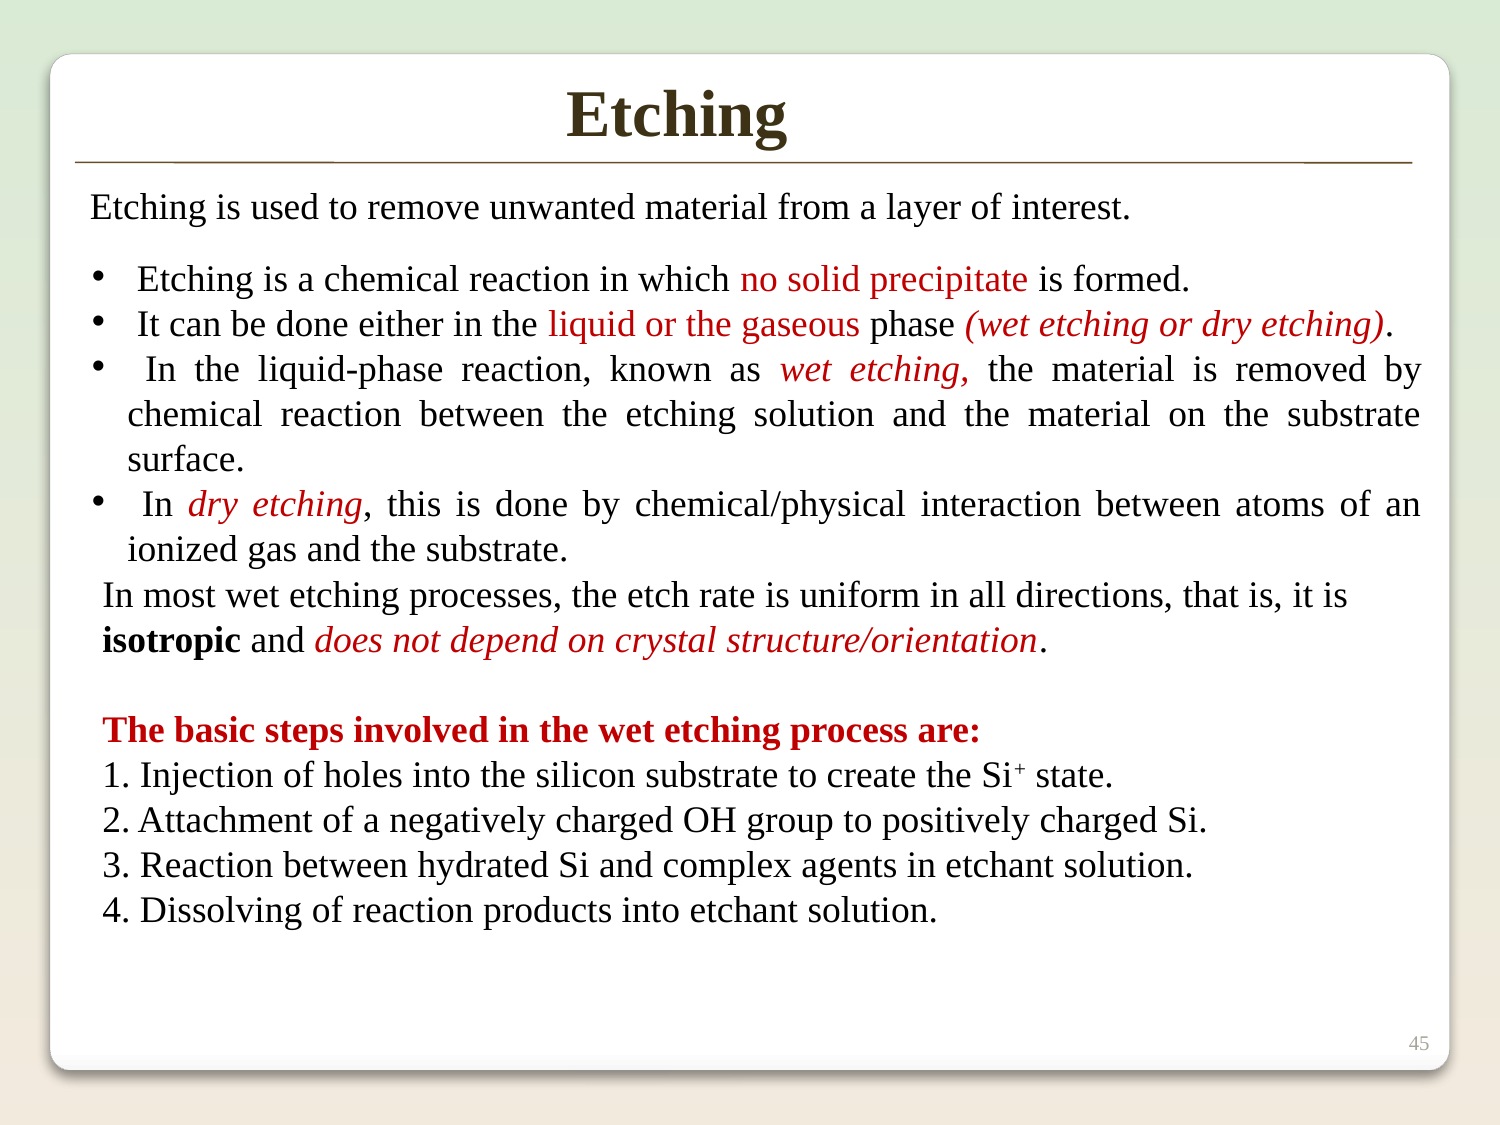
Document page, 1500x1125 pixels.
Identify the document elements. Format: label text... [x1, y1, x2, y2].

text_box Etching is a chemical reaction in which no solid precipitate is formed. It can be done either in the liquid or the gaseous phase (wet etching or dry etching). In the liquid-phase reaction, known as wet etching, the material is removed by chemical reaction between the etching solution and the material on the substrate surface. In dry etching, this is done by chemical/physical interaction between atoms of an ionized gas and the substrate. [77, 246, 1438, 576]
text_box In most wet etching processes, the etch rate is uniform in all directions, that is, it is isotropic and does not depend on crystal structure/orientation. The basic steps involved in the wet etching process are: 1. Injection of holes into the silicon substrate to create the Si+ state. 2. Attachment of a negatively charged OH group to positively charged Si. 3. Reaction between hydrated Si and complex agents in etchant solution. 4. Dissolving of reaction products into etchant solution. [87, 562, 1438, 938]
slide_number 45 [1369, 1002, 1445, 1063]
text_box Etching [551, 62, 954, 158]
text_box Etching is used to remove unwanted material from a layer of interest. [74, 174, 1413, 235]
